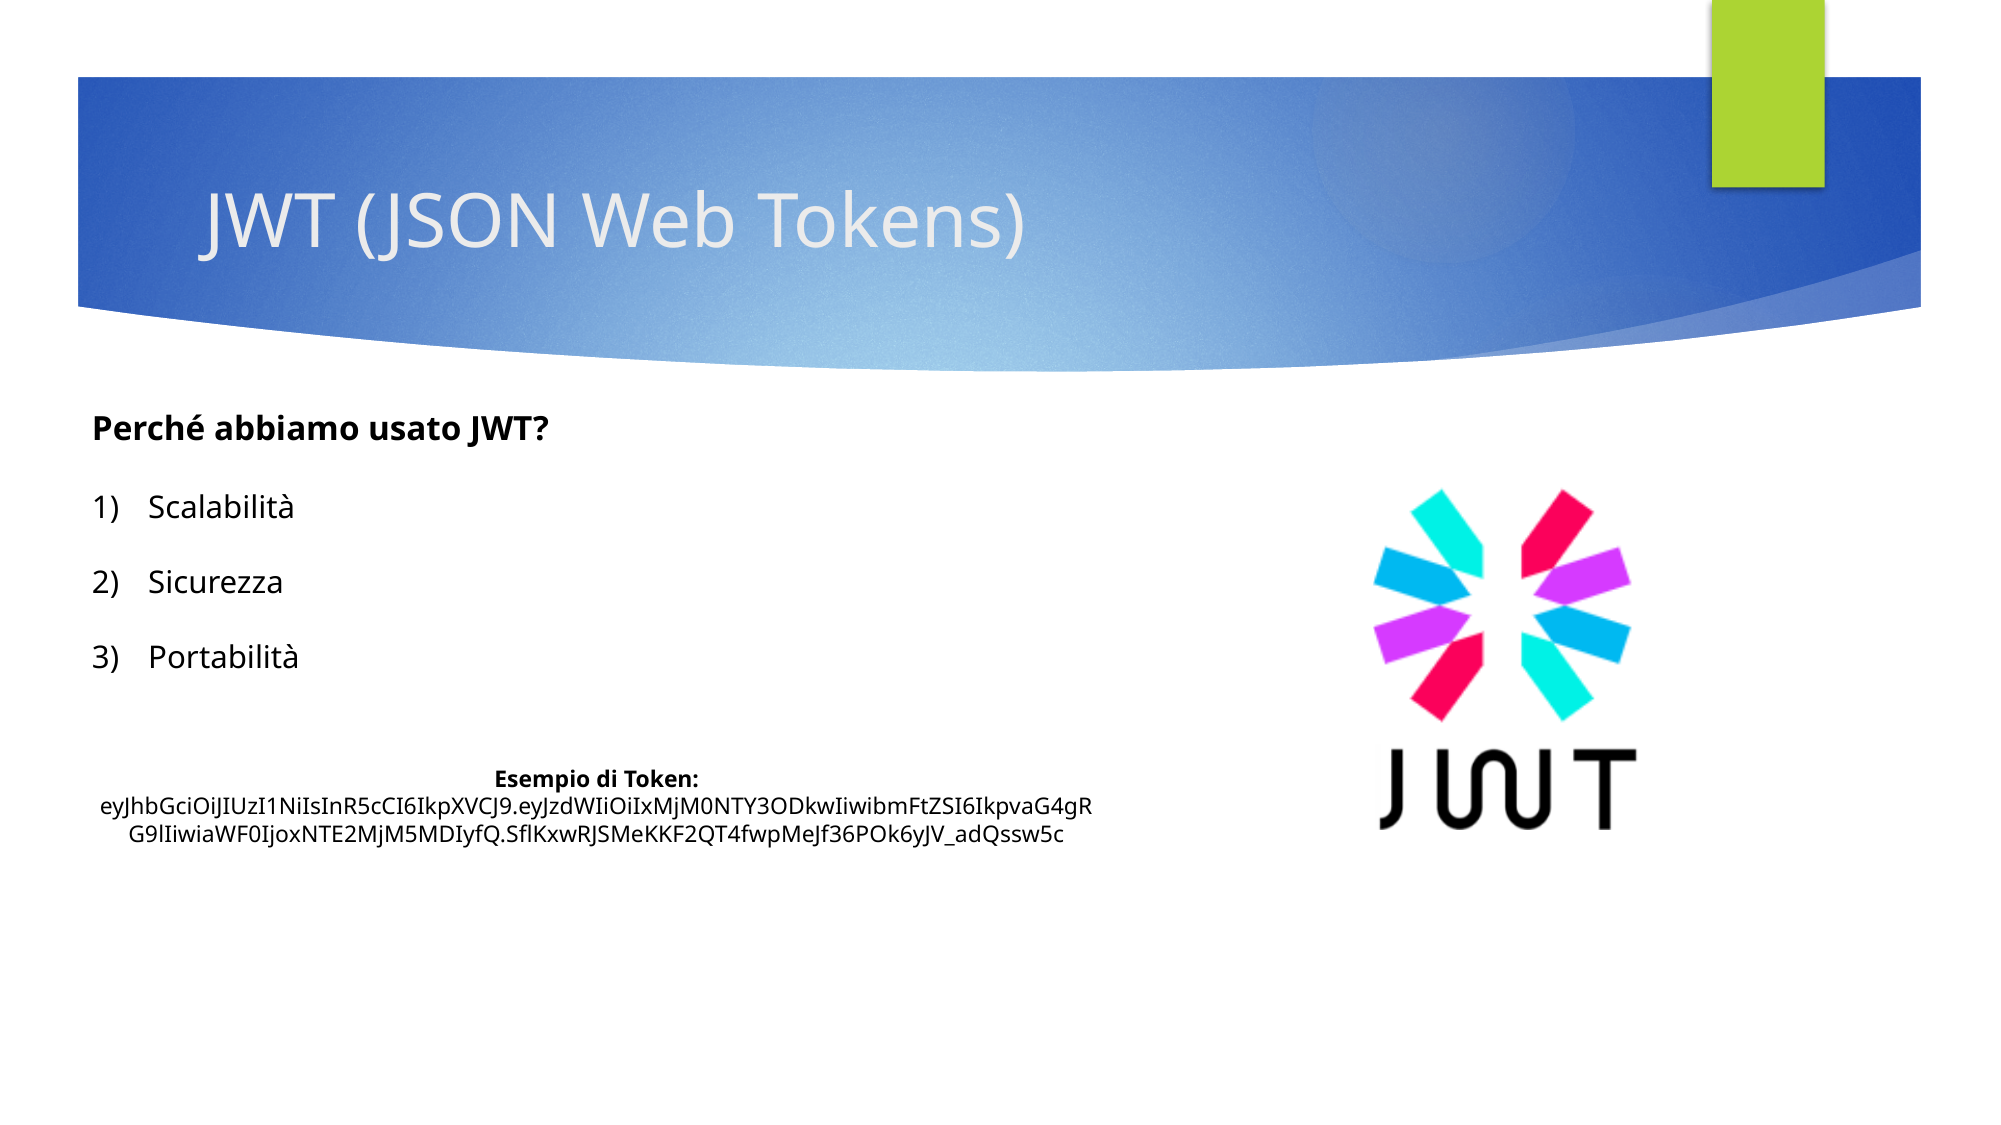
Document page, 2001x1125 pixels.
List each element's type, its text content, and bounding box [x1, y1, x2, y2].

title JWT (JSON Web Tokens) [189, 159, 1627, 276]
picture [1372, 478, 1644, 732]
picture [1375, 744, 1642, 830]
text_box Perché abbiamo usato JWT? Scalabilità Sicurezza Portabilità Esempio di Token: eyJhbGciOiJIUzI1NiIsInR5cCI6IkpXVCJ9.eyJzdWIiOiIxMjM0NTY3ODkwIiwibmFtZSI6IkpvaG4gRG9lIiwiaWF0IjoxNTE2MjM5MDIyfQ.SflKxwRJSMeKKF2QT4fwpMeJf36POk6yJV_adQssw5c [77, 400, 1117, 882]
